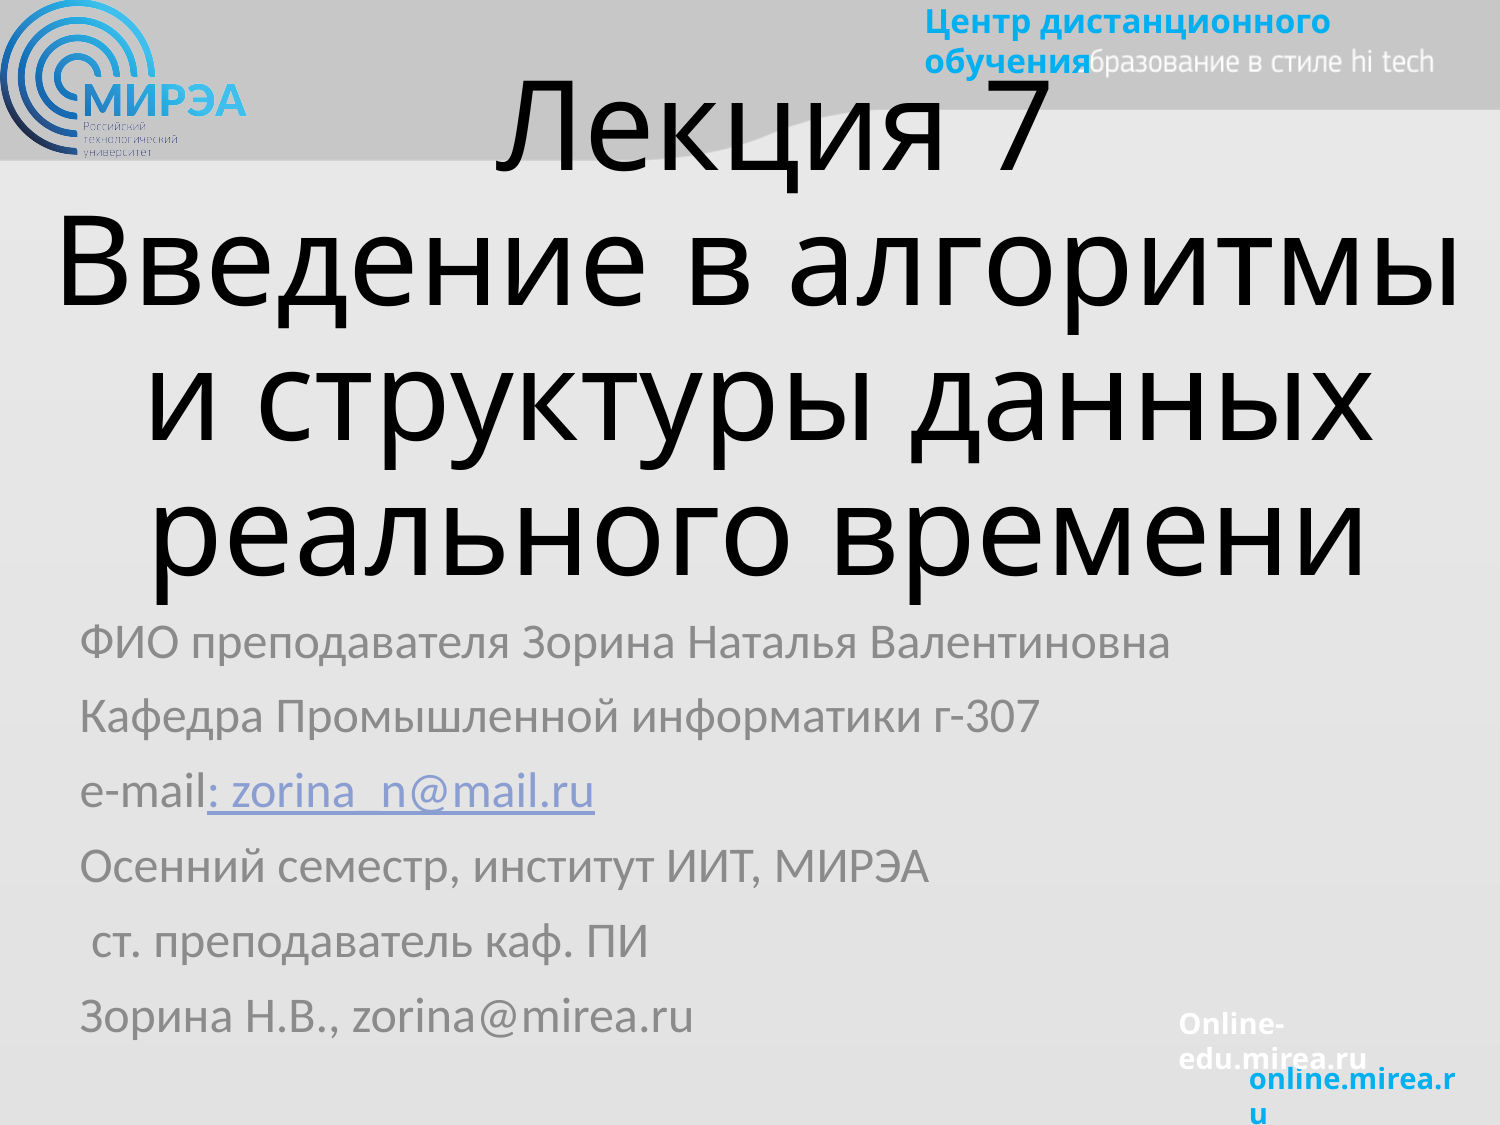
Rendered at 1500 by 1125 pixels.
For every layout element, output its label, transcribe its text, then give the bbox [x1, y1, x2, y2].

picture [0, 0, 247, 159]
title Лекция 7 Введение в алгоритмы и структуры данных реального времени [29, 184, 1489, 610]
text_box Online-edu.mirea.ru [1163, 997, 1477, 1083]
list ФИО преподавателя Зорина Наталья Валентиновна Кафедра Промышленной информатики г-307 e-mail: zorina_n@mail.ru Осенний семестр, институт ИИТ, МИРЭА ст. преподаватель каф. ПИ Зорина Н.В., zorina@mirea.ru [64, 607, 1371, 823]
